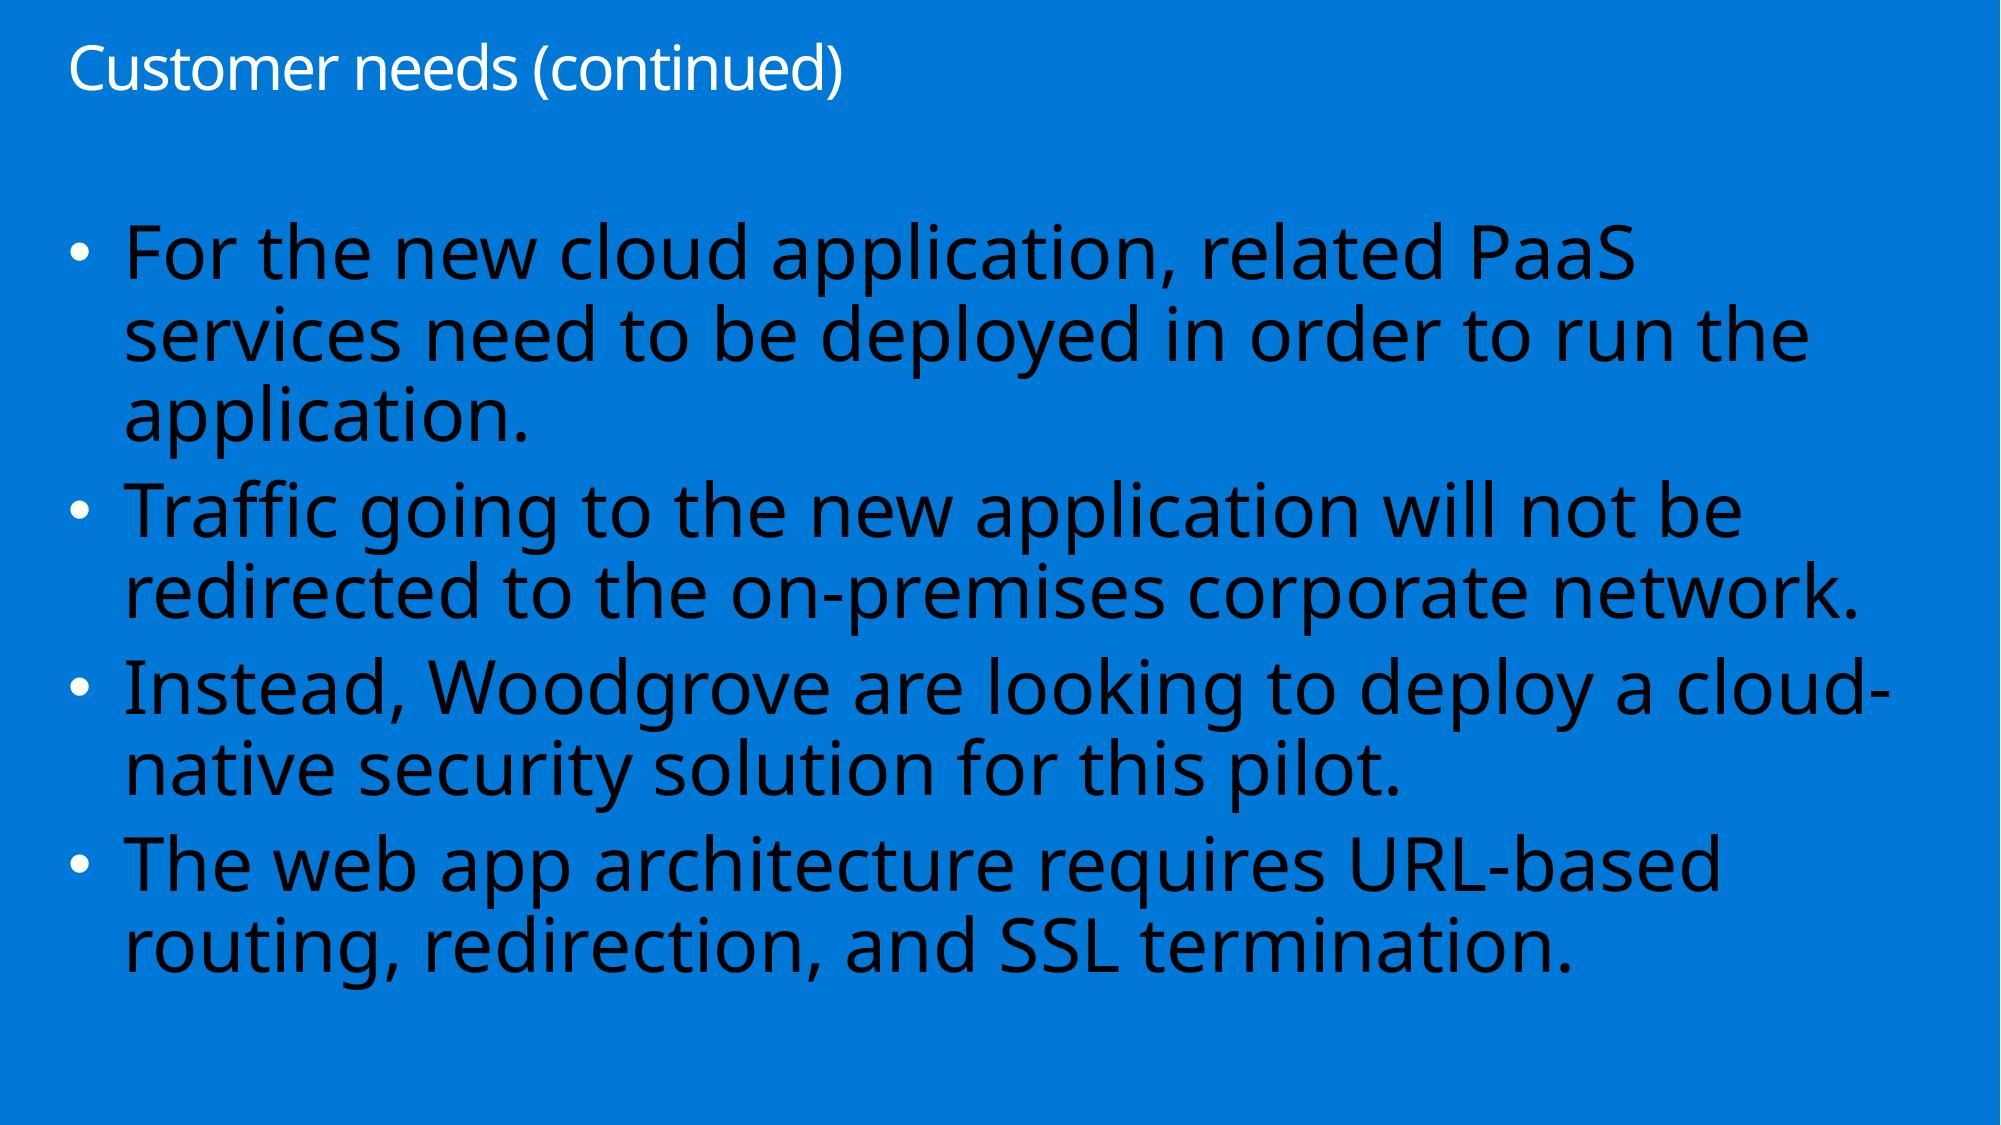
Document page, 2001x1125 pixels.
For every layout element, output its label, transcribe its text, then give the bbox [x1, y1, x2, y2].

list For the new cloud application, related PaaS services need to be deployed in order to run the application. Traffic going to the new application will not be redirected to the on-premises corporate network. Instead, Woodgrove are looking to deploy a cloud-native security solution for this pilot. The web app architecture requires URL-based routing, redirection, and SSL termination. [43, 200, 1956, 1040]
title Customer needs (continued) [43, 21, 1956, 169]
